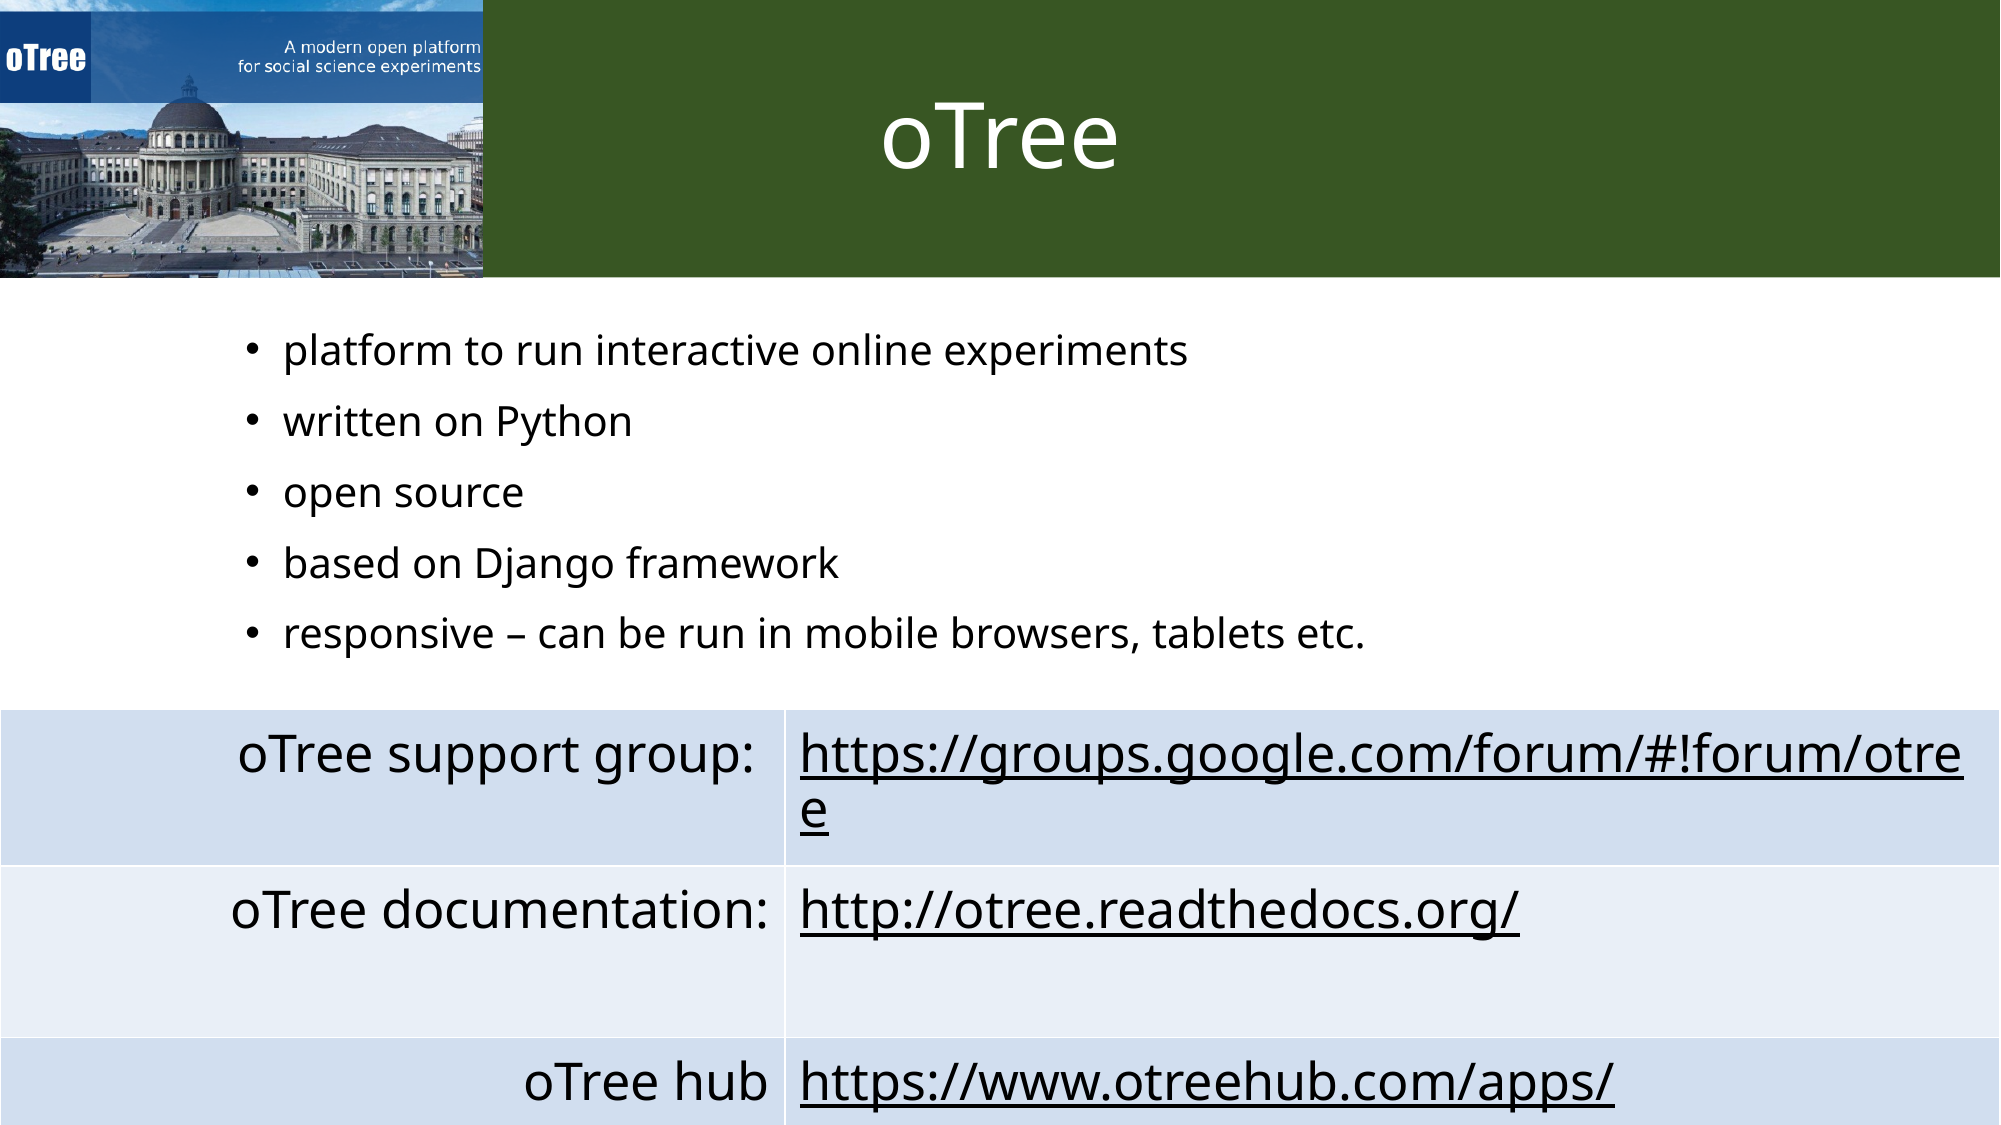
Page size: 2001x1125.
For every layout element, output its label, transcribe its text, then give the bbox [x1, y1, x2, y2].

table_header oTree support group: [1, 710, 784, 865]
table_header https://groups.google.com/forum/#!forum/otree [786, 710, 1999, 865]
list platform to run interactive online experiments written on Python open source based on Django framework responsive – can be run in mobile browsers, tablets etc. [230, 316, 1847, 708]
picture [0, 0, 483, 278]
table_cell https://www.otreehub.com/apps/ [786, 1038, 1999, 1125]
table_cell http://otree.readthedocs.org/ [786, 867, 1999, 1037]
table_cell oTree documentation: [1, 867, 784, 1037]
table_cell oTree hub [1, 1038, 784, 1125]
title oTree [483, 0, 2000, 278]
